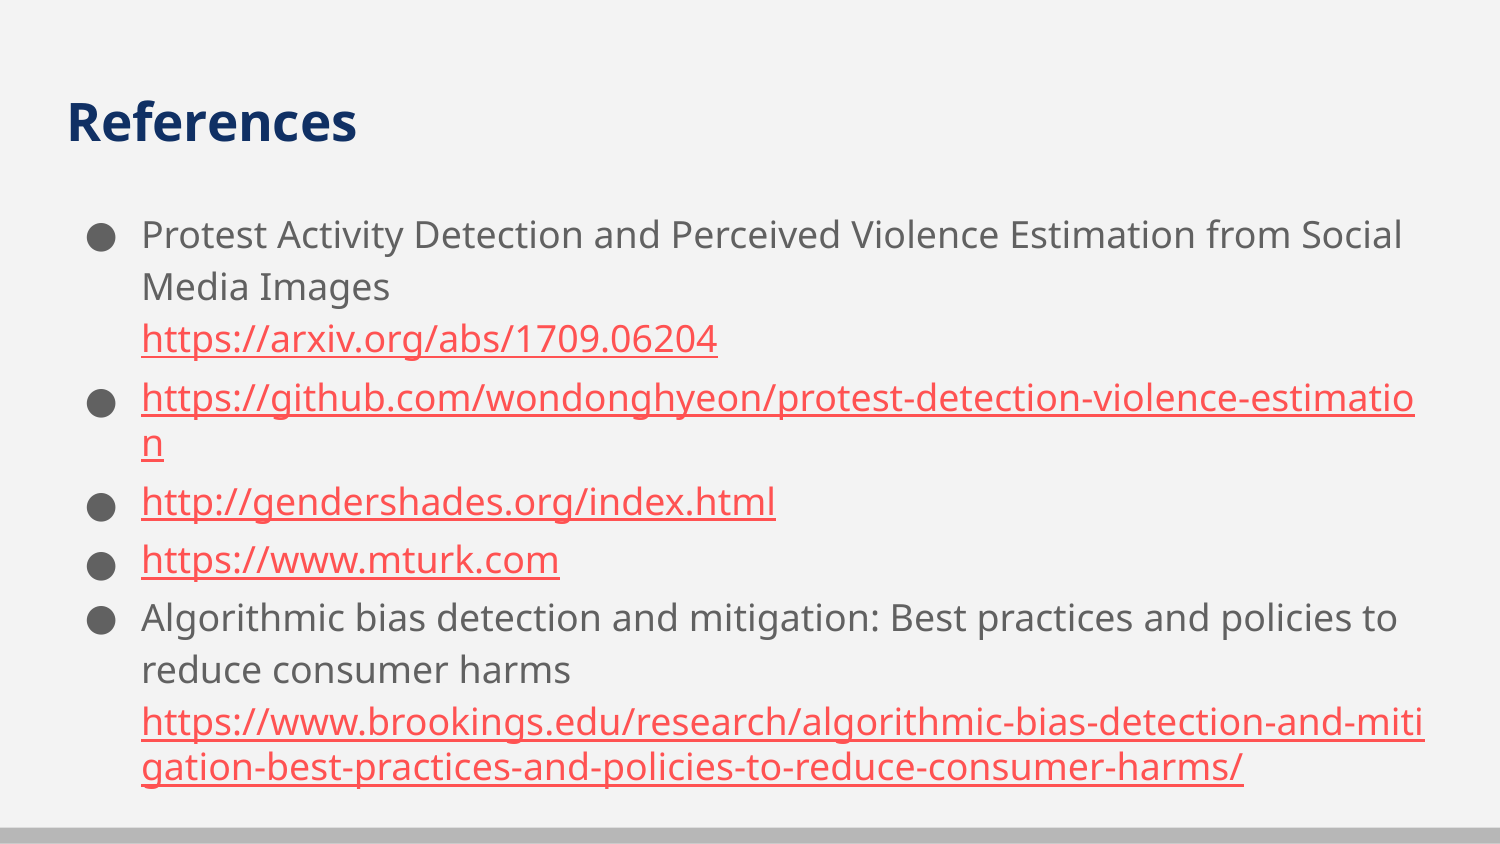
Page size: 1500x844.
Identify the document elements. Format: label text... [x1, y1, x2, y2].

title References [51, 72, 1449, 167]
list Protest Activity Detection and Perceived Violence Estimation from Social Media Images https://arxiv.org/abs/1709.06204 https://github.com/wondonghyeon/protest-detection-violence-estimation http://gendershades.org/index.html https://www.mturk.com Algorithmic bias detection and mitigation: Best practices and policies to reduce consumer harms https://www.brookings.edu/research/algorithmic-bias-detection-and-mitigation-best-practices-and-policies-to-reduce-consumer-harms/ [51, 189, 1449, 750]
